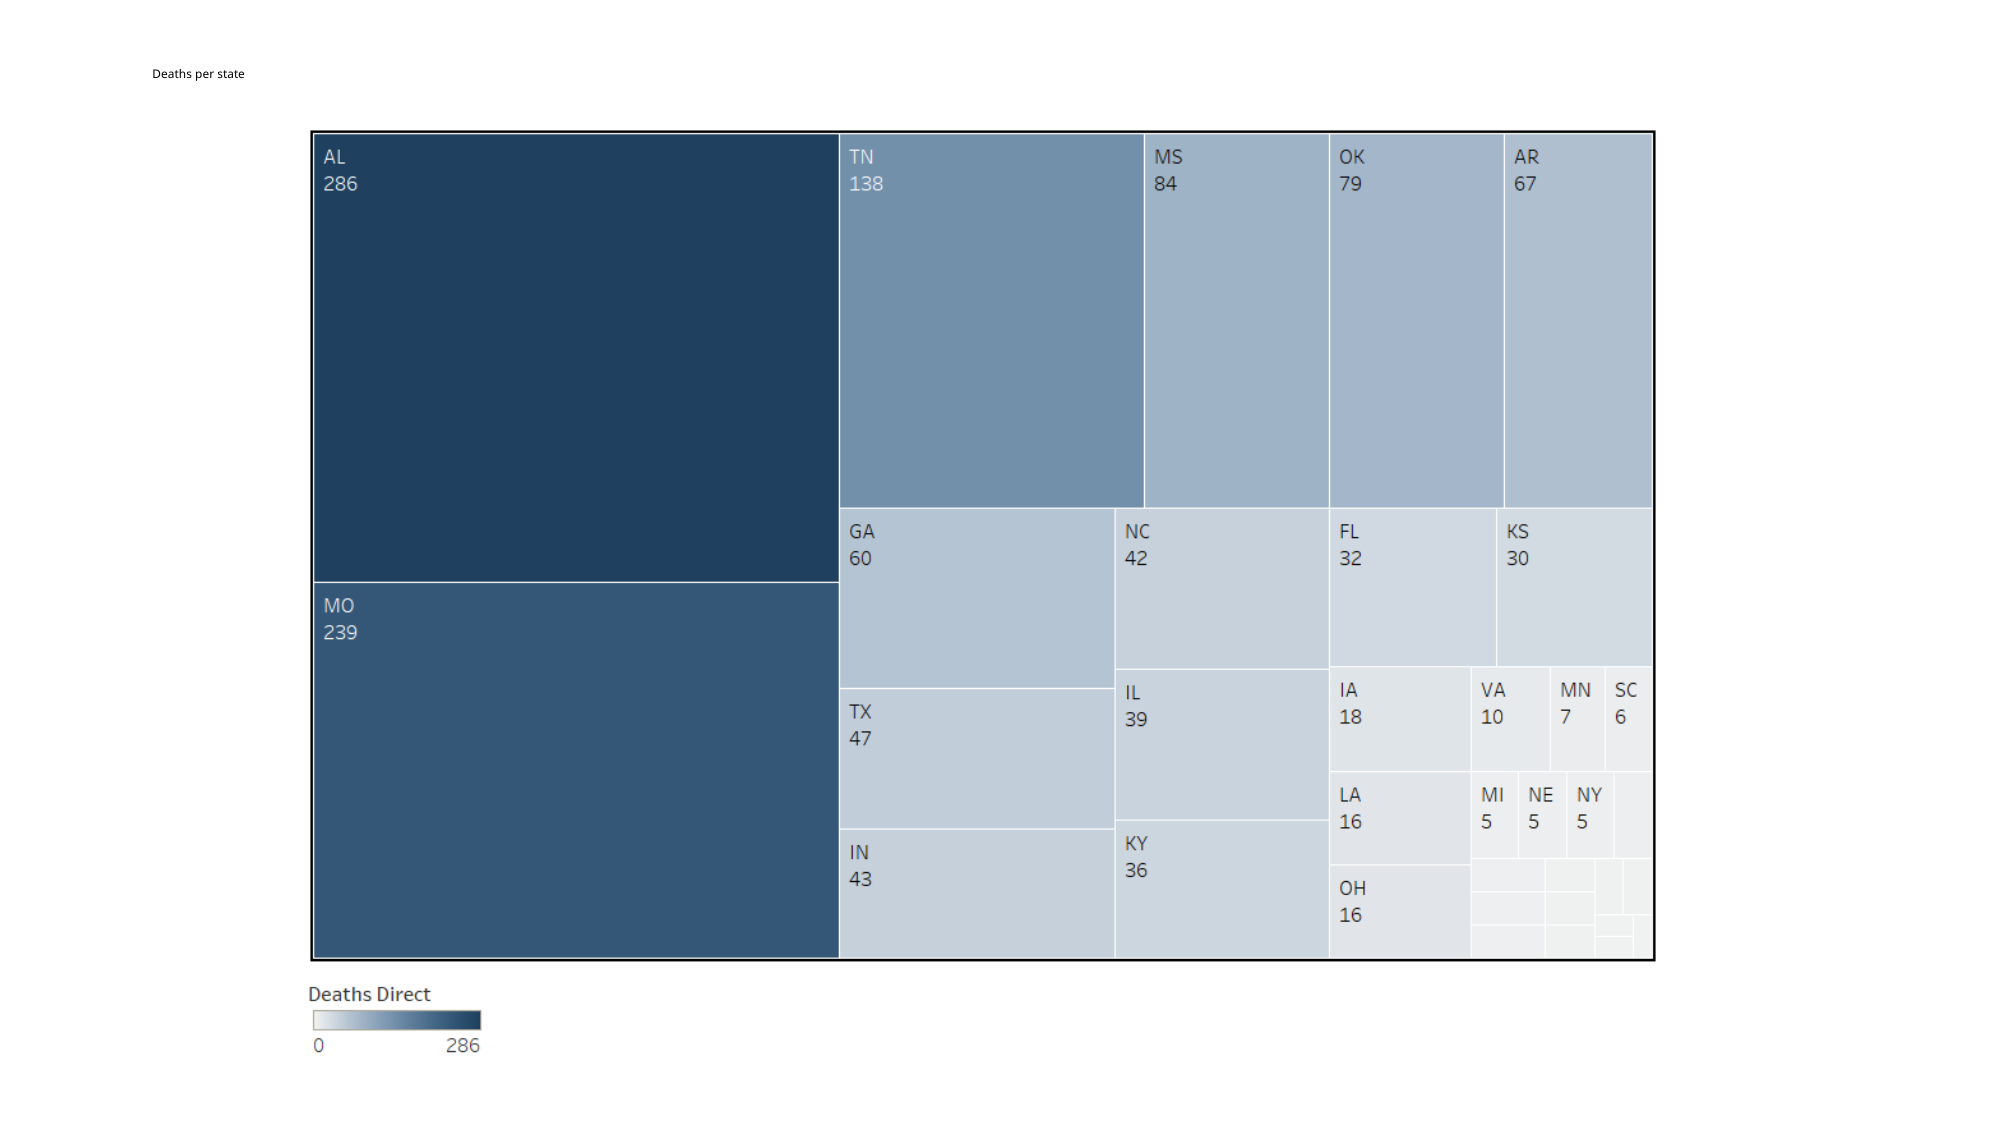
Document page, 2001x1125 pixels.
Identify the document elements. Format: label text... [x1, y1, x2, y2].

title Deaths per state [137, 59, 1653, 89]
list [307, 128, 1657, 1060]
